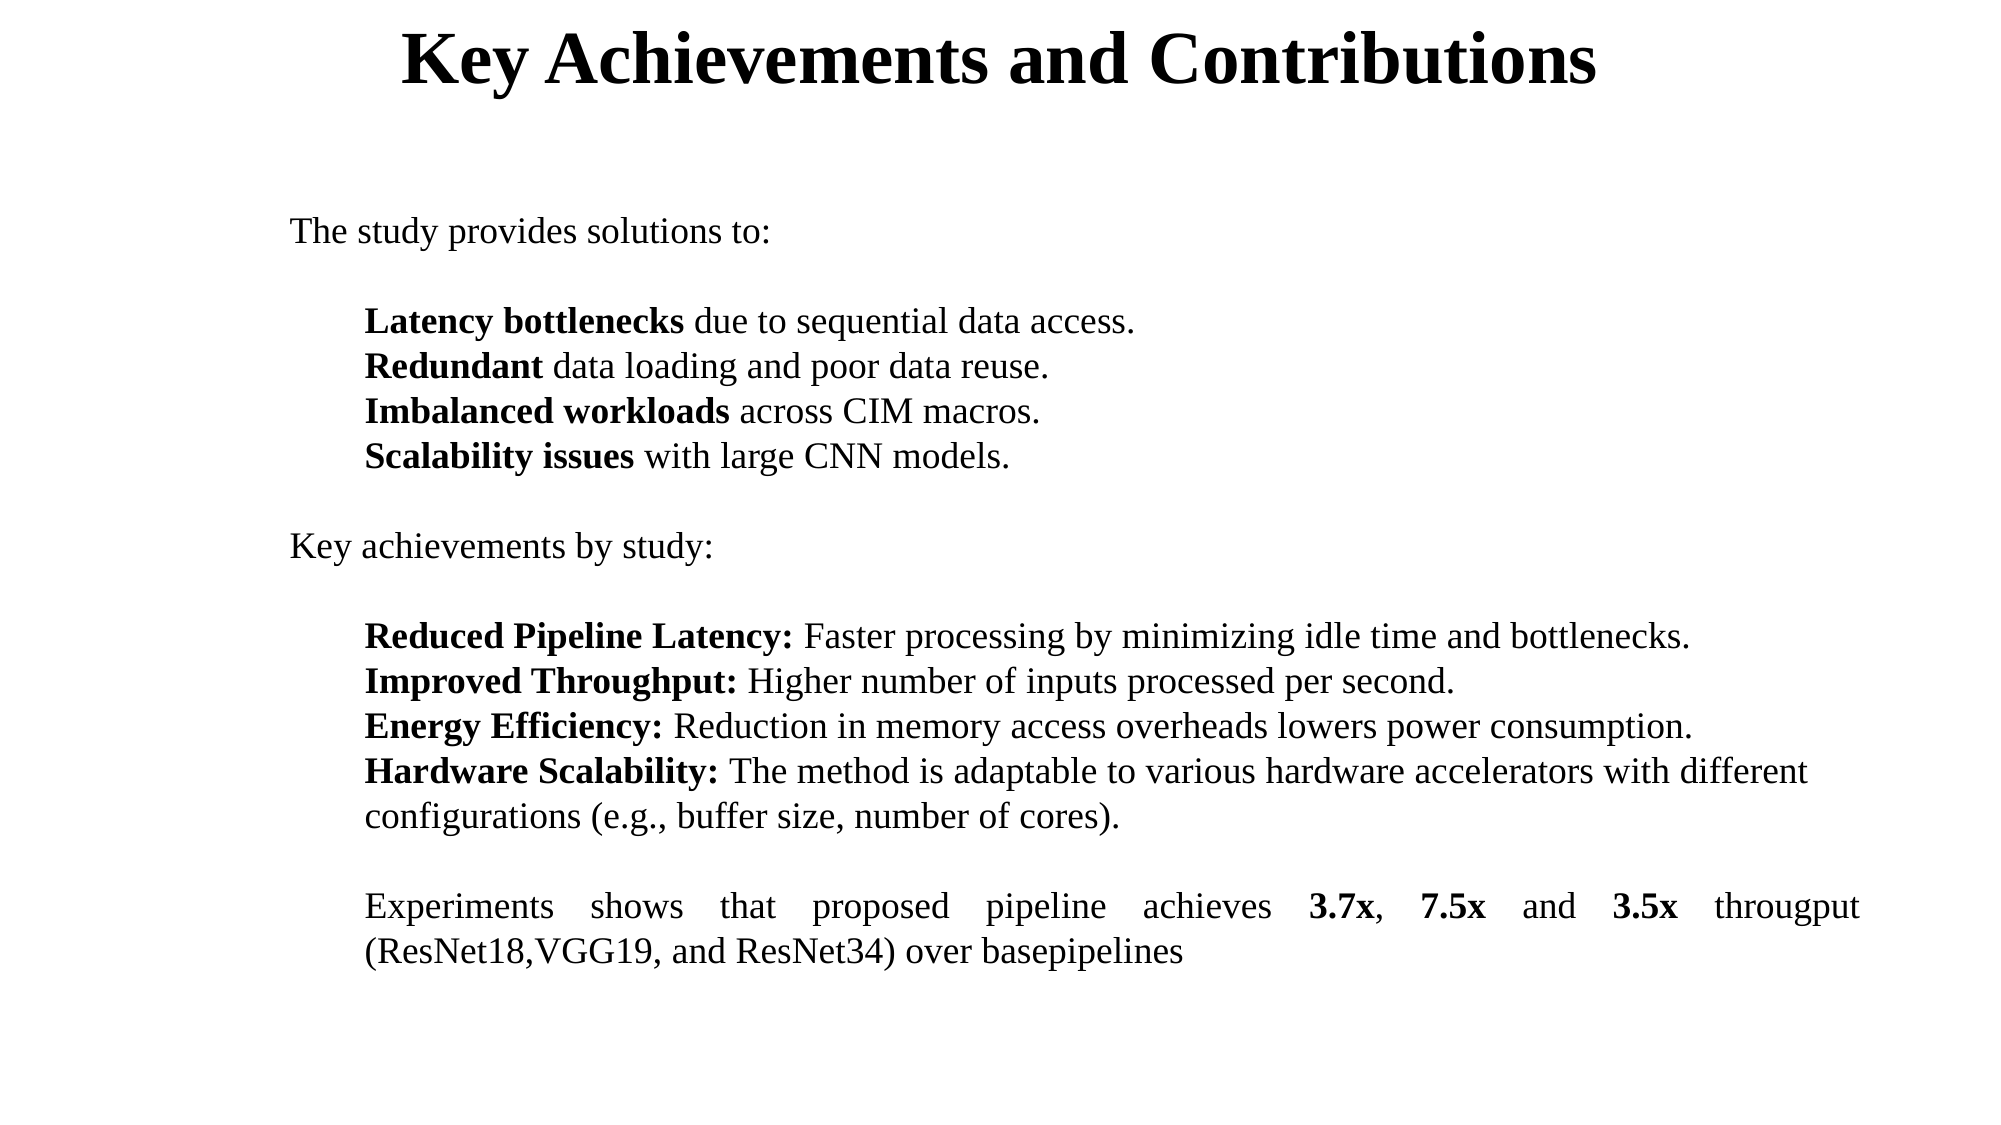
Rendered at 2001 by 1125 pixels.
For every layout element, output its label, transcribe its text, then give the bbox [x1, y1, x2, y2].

text_box Key Achievements and Contributions [0, 0, 2000, 106]
text_box The study provides solutions to: Latency bottlenecks due to sequential data access. Redundant data loading and poor data reuse. Imbalanced workloads across CIM macros. Scalability issues with large CNN models. Key achievements by study: Reduced Pipeline Latency: Faster processing by minimizing idle time and bottlenecks. Improved Throughput: Higher number of inputs processed per second. Energy Efficiency: Reduction in memory access overheads lowers power consumption. Hardware Scalability: The method is adaptable to various hardware accelerators with different configurations (e.g., buffer size, number of cores). Experiments shows that proposed pipeline achieves 3.7x, 7.5x and 3.5x througput (ResNet18,VGG19, and ResNet34) over basepipelines [124, 199, 1875, 979]
